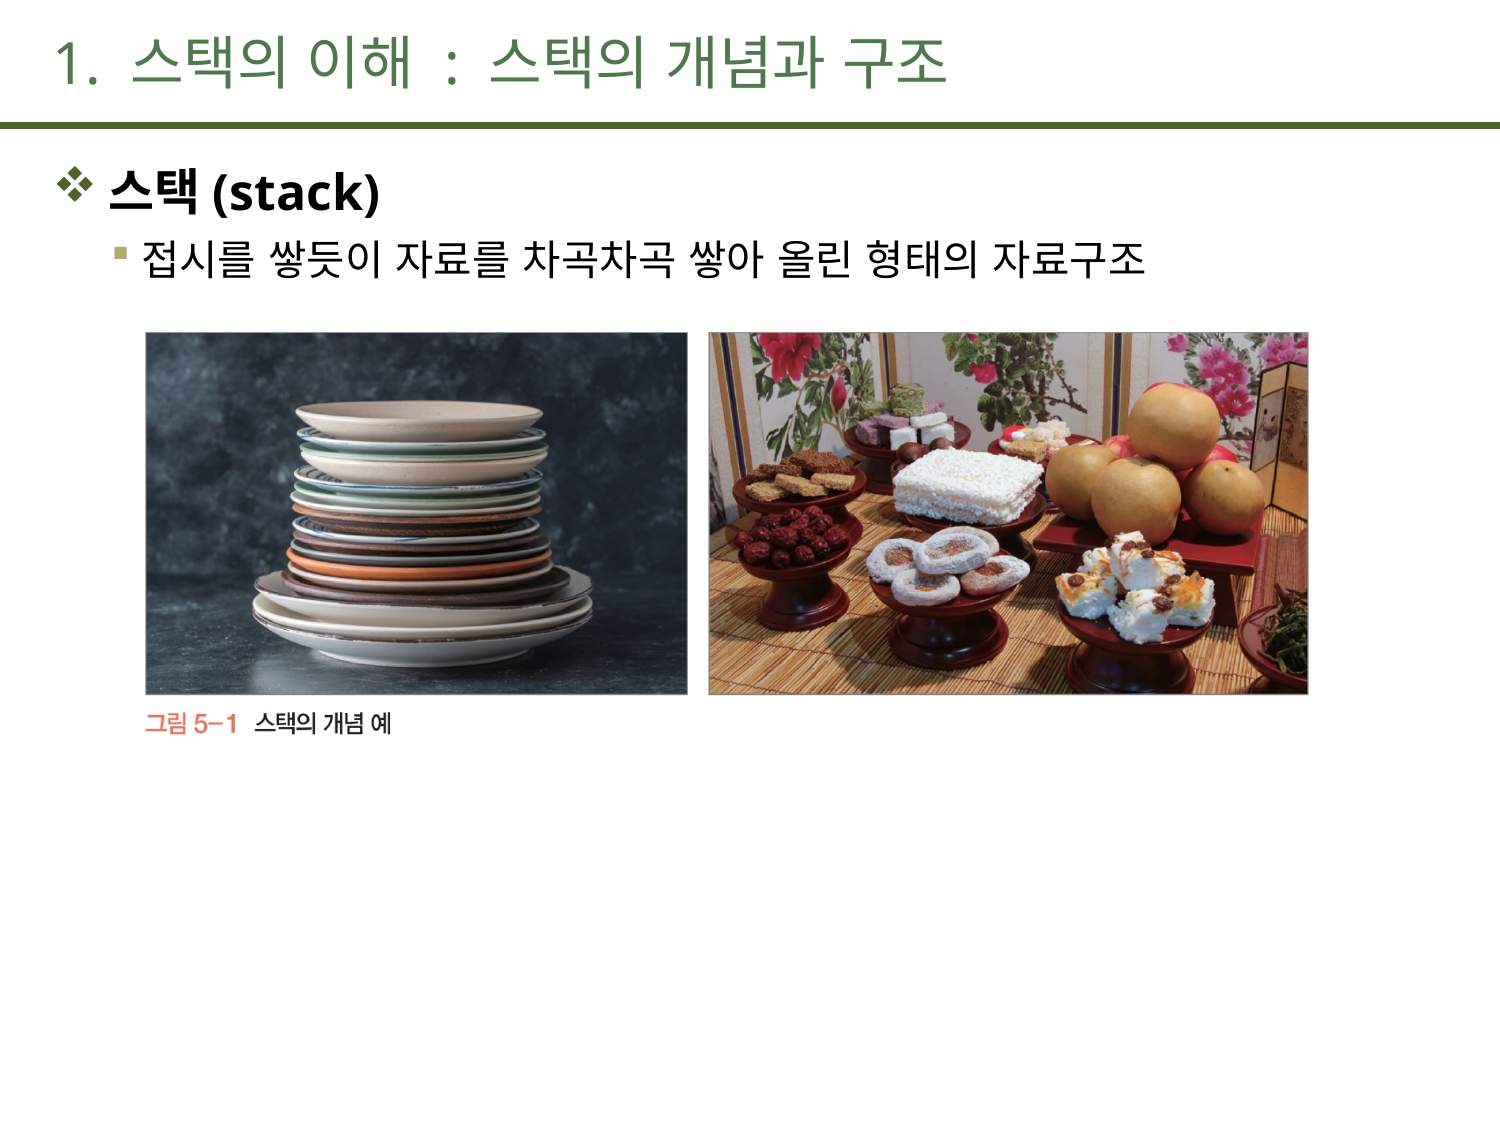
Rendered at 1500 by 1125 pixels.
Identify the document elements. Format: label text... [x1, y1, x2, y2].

title 1. 스택의 이해 : 스택의 개념과 구조 [37, 13, 1278, 109]
list 스택(stack) 접시를 쌓듯이 자료를 차곡차곡 쌓아 올린 형태의 자료구조 [37, 152, 1463, 1091]
picture [135, 325, 1318, 743]
